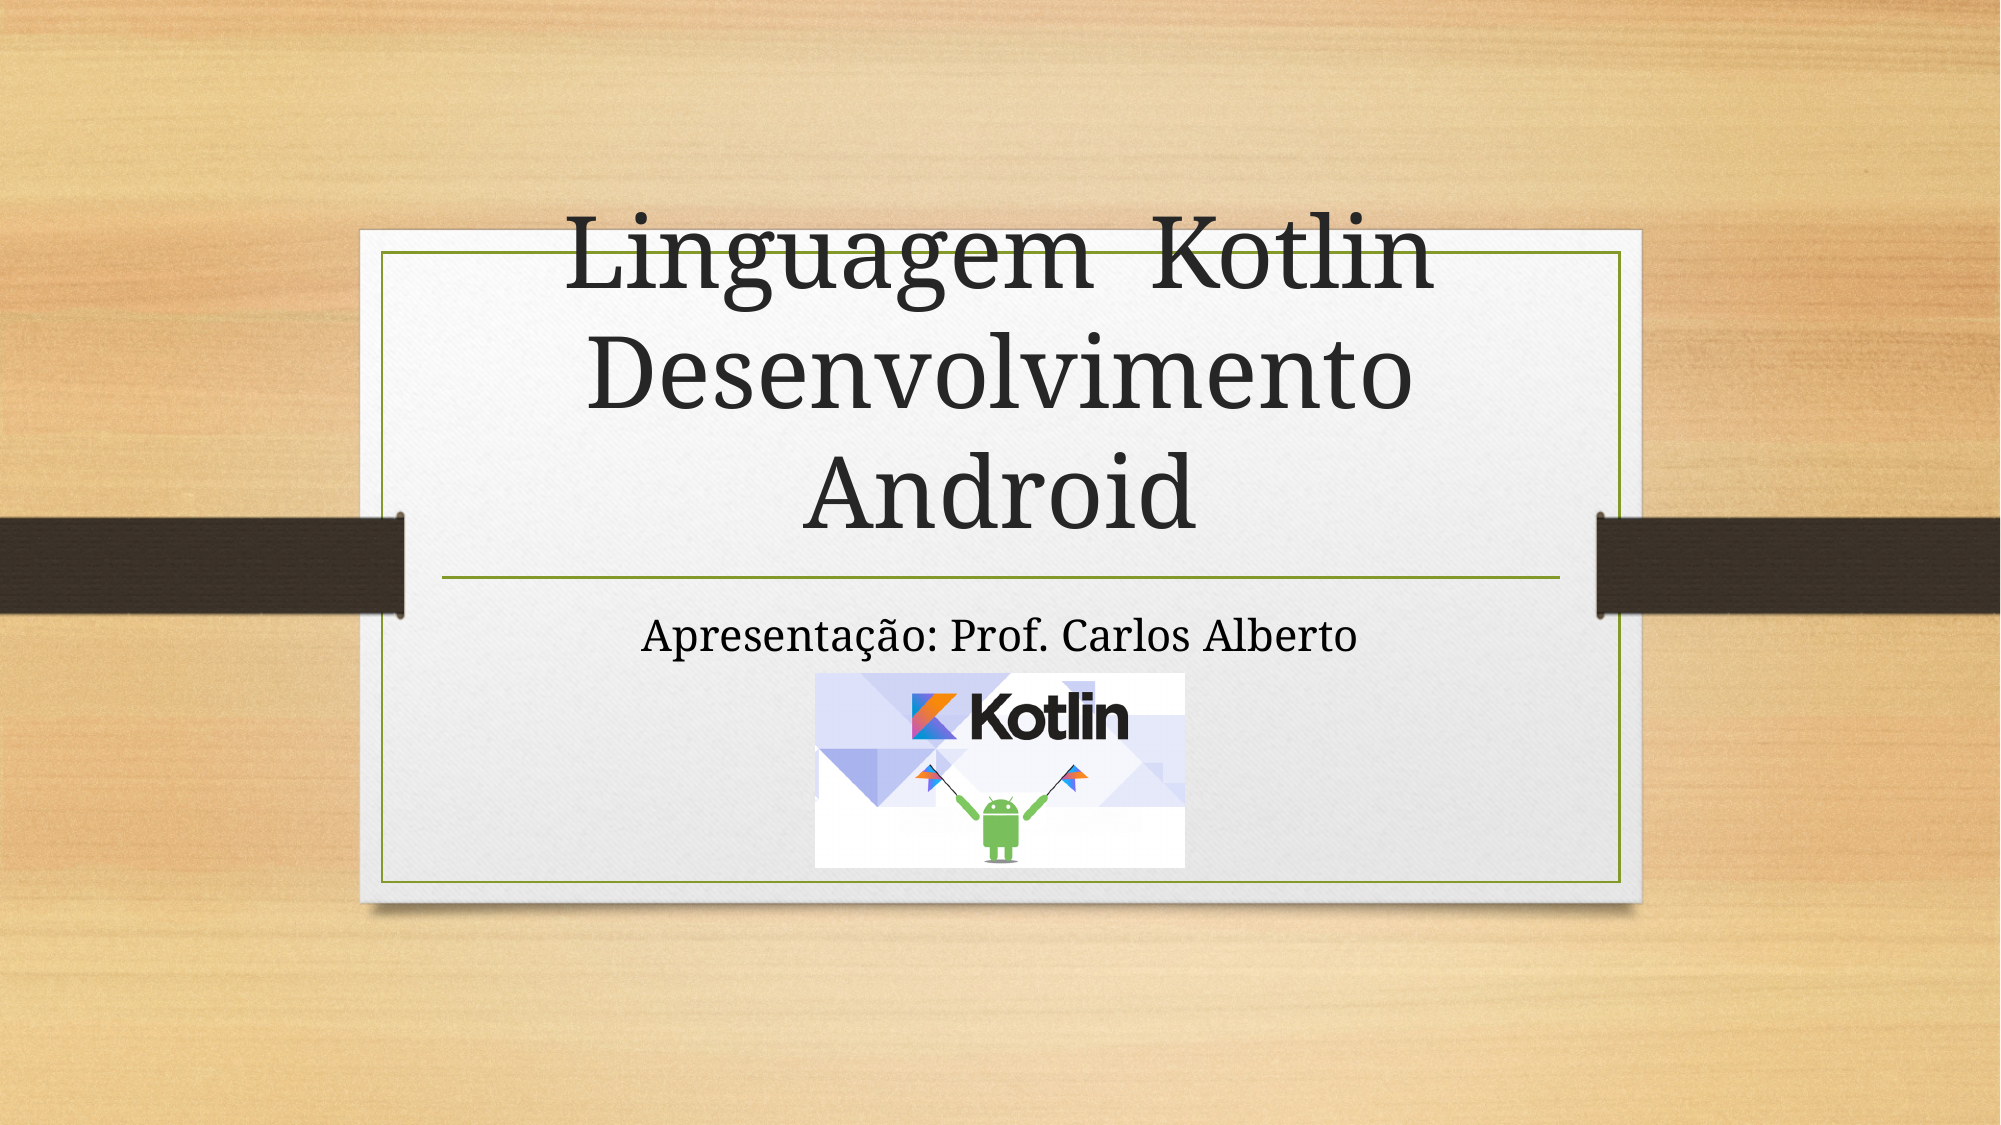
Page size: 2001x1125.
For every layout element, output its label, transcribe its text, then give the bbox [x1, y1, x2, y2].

title Linguagem Kotlin Desenvolvimento Android [441, 306, 1560, 556]
picture [0, 0, 2001, 1125]
subtitle Apresentação: Prof. Carlos Alberto [441, 600, 1560, 817]
